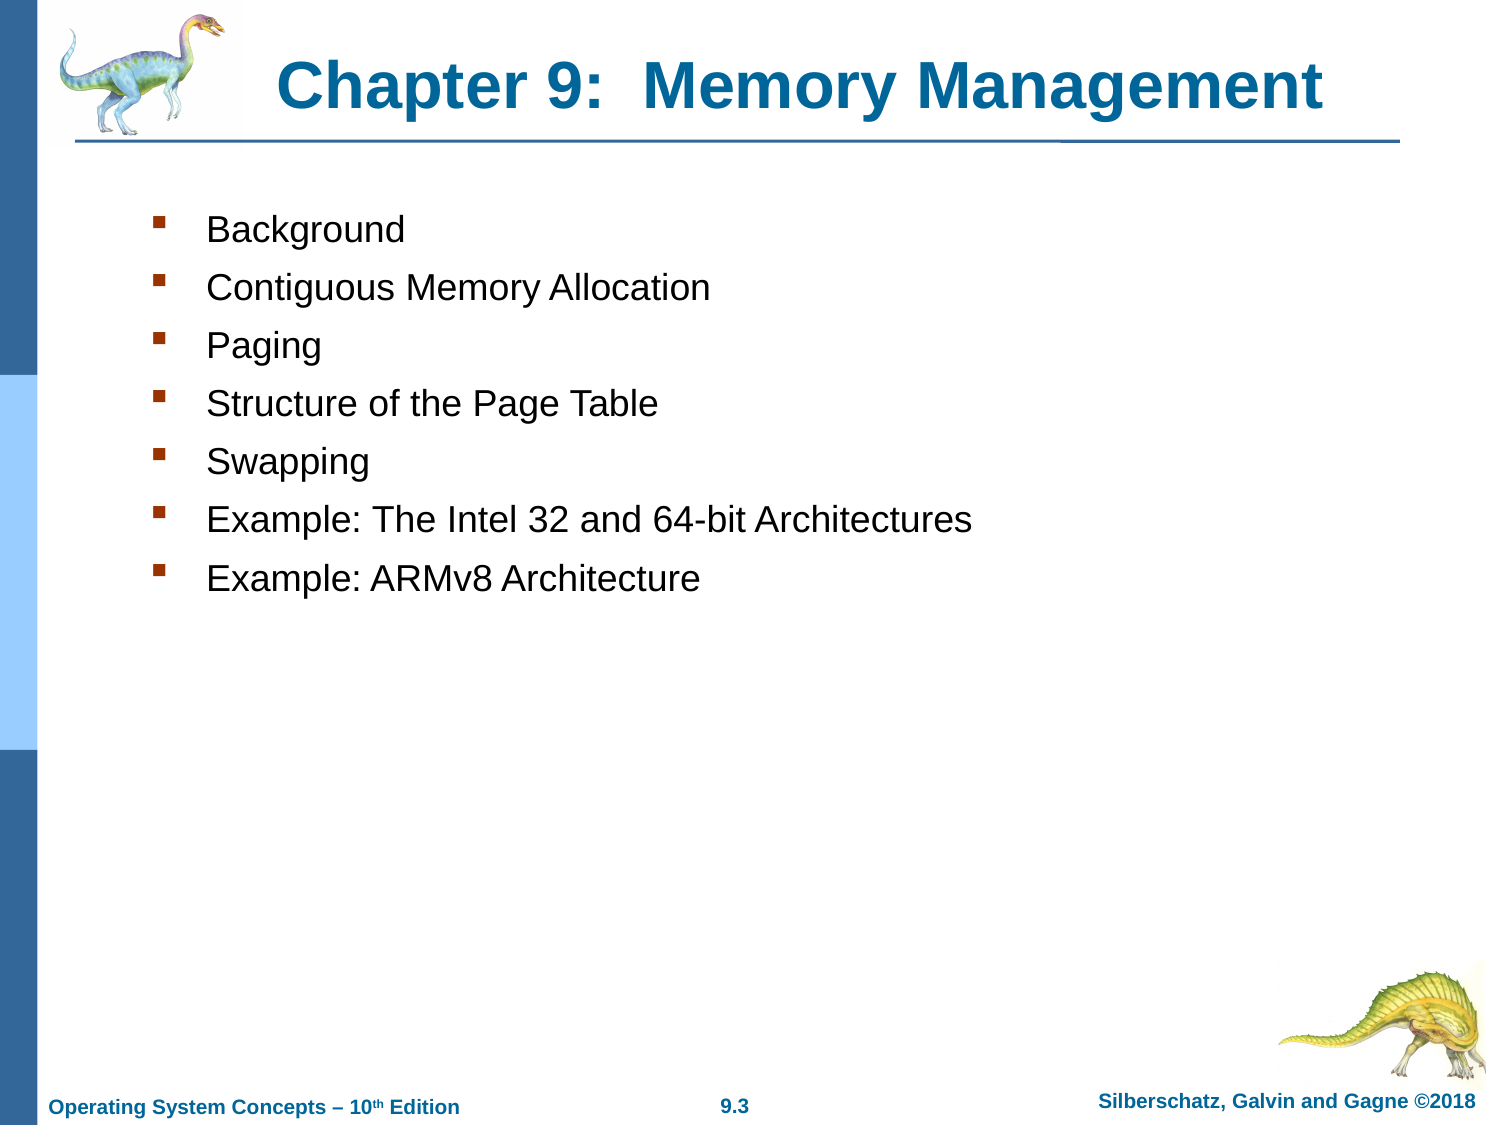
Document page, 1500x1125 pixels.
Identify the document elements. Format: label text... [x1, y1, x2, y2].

title Chapter 9: Memory Management [165, 35, 1436, 130]
list Background Contiguous Memory Allocation Paging Structure of the Page Table Swapping Example: The Intel 32 and 64-bit Architectures Example: ARMv8 Architecture [134, 197, 1395, 933]
picture [46, 0, 243, 149]
picture [1275, 959, 1486, 1090]
